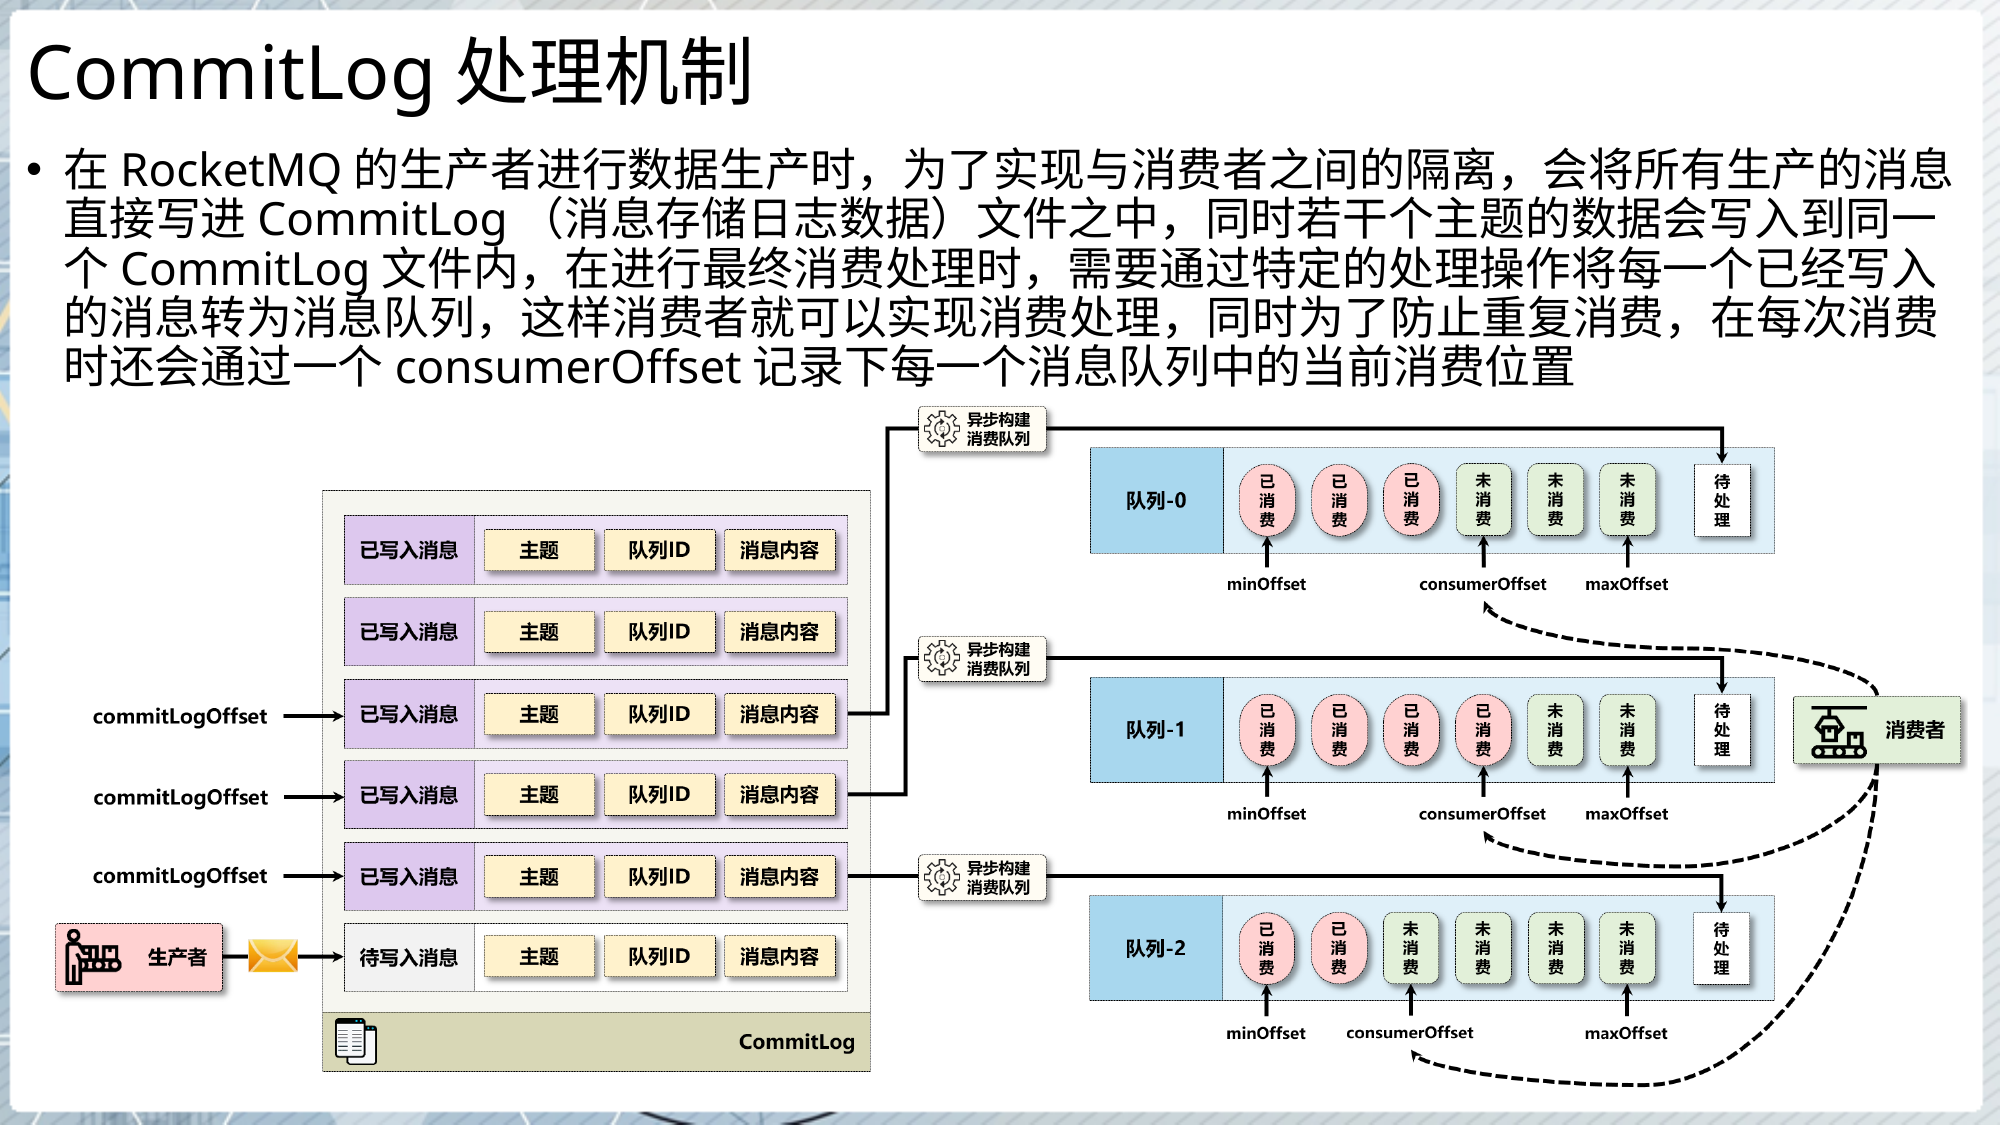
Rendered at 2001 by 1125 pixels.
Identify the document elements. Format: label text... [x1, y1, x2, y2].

picture [0, 0, 2000, 1125]
list 在RocketMQ的生产者进行数据生产时，为了实现与消费者之间的隔离，会将所有生产的消息直接写进CommitLog（消息存储日志数据）文件之中，同时若干个主题的数据会写入到同一个CommitLog文件内，在进行最终消费处理时，需要通过特定的处理操作将每一个已经写入的消息转为消息队列，这样消费者就可以实现消费处理，同时为了防止重复消费，在每次消费时还会通过一个consumerOffset记录下每一个消息队列中的当前消费位置 [11, 139, 1983, 1113]
title CommitLog处理机制 [11, 11, 1983, 139]
